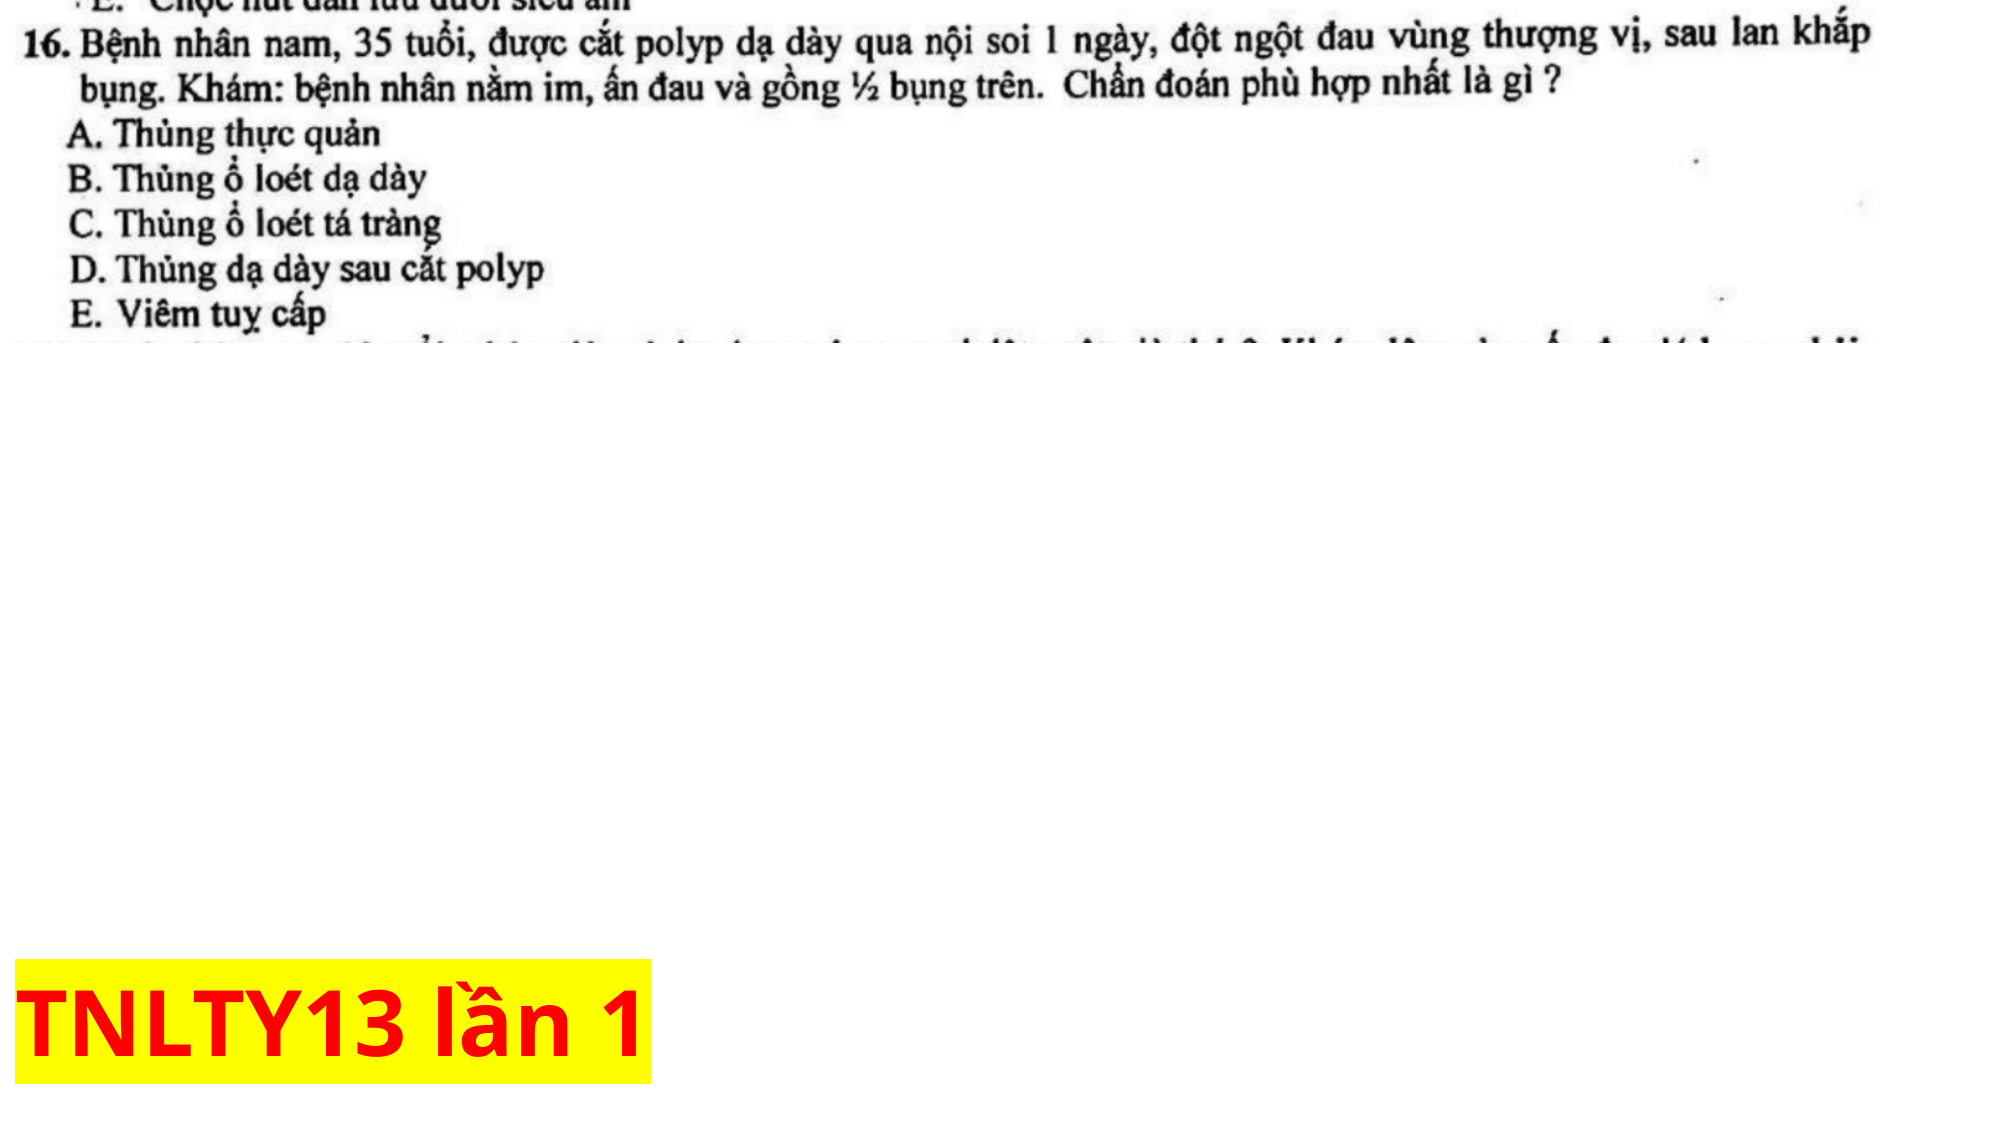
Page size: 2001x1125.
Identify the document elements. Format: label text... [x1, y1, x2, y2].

title TNLTY13 lần 1 [0, 929, 1773, 1125]
picture [0, 0, 2000, 343]
